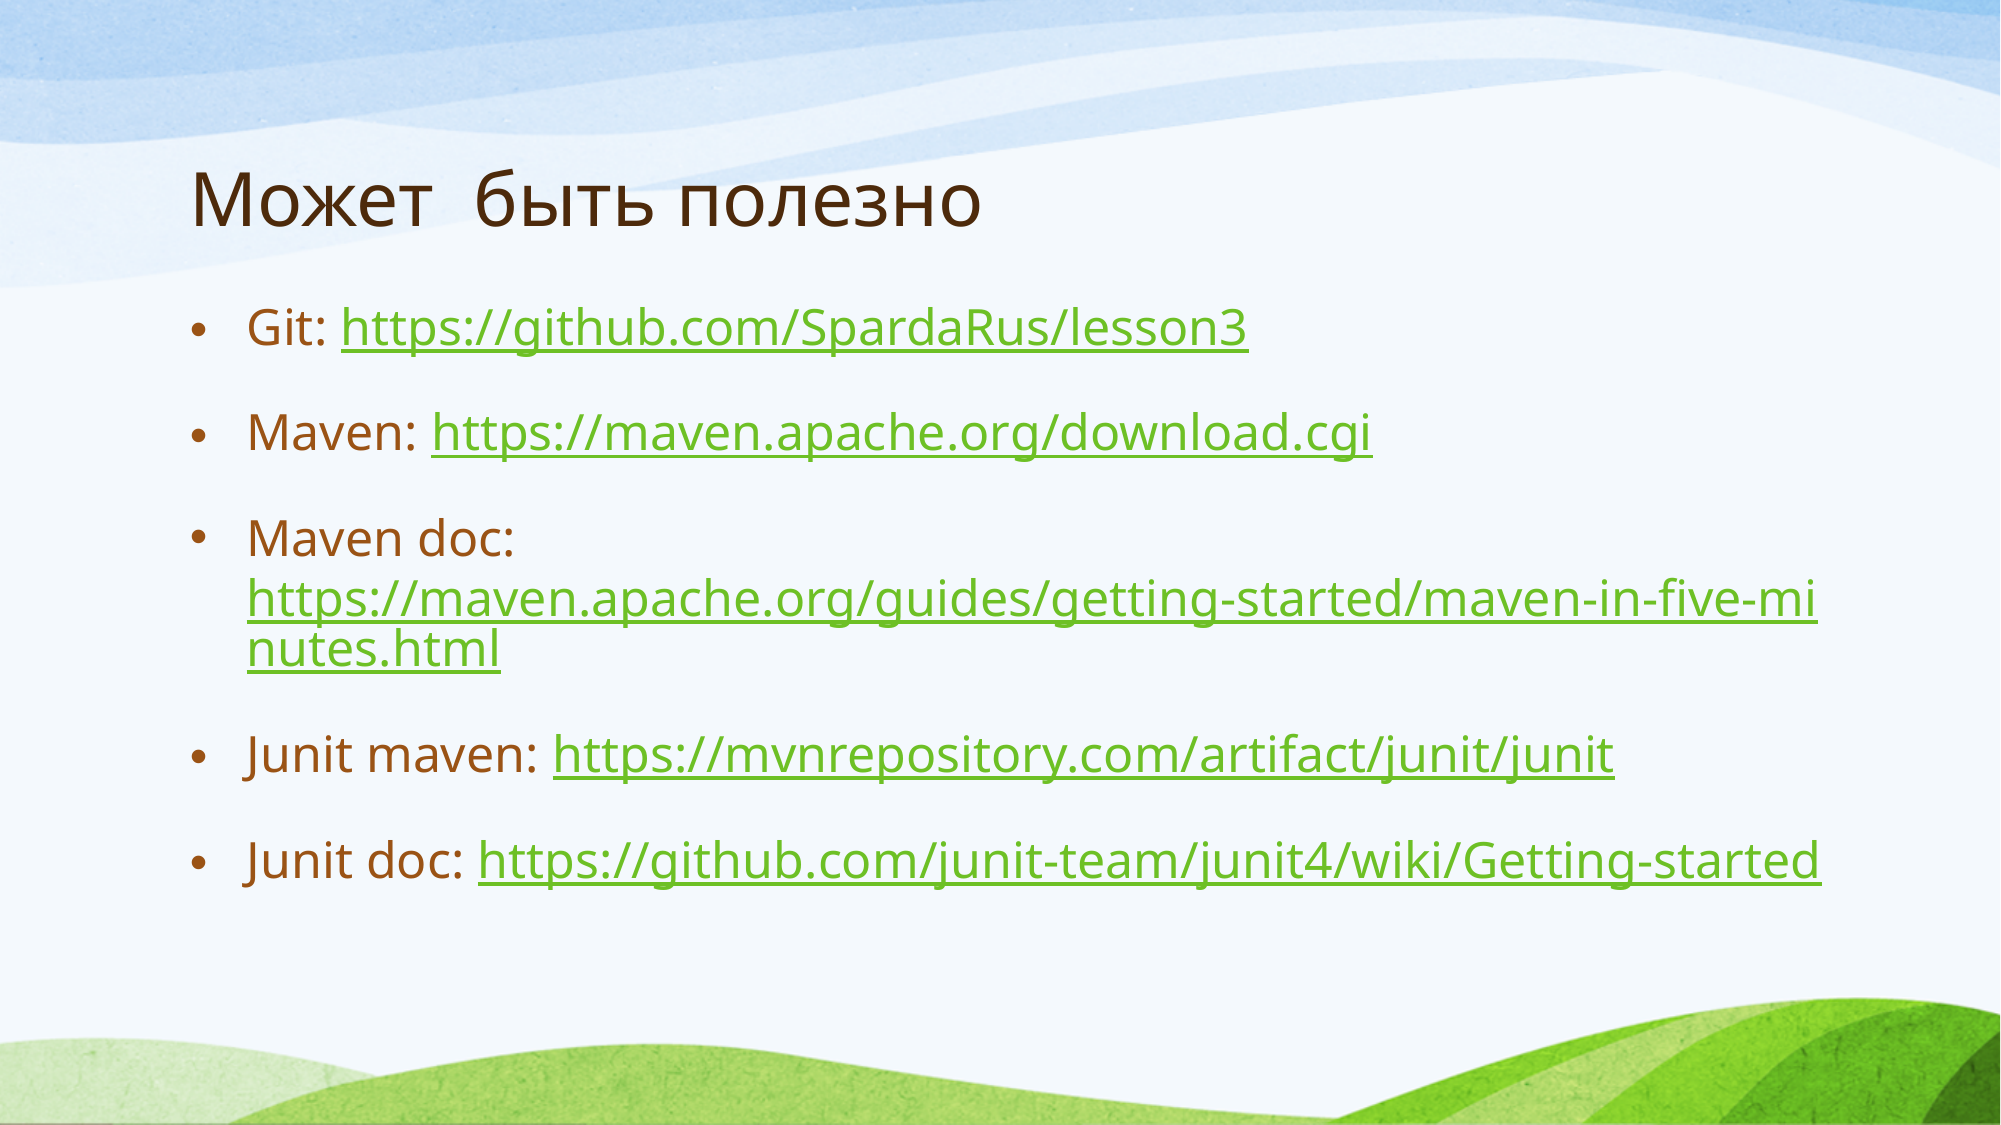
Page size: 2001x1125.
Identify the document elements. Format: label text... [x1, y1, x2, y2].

list Git: https://github.com/SpardaRus/lesson3 Maven: https://maven.apache.org/download.cgi Maven doc: https://maven.apache.org/guides/getting-started/maven-in-five-minutes.html Junit maven: https://mvnrepository.com/artifact/junit/junit Junit doc: https://github.com/junit-team/junit4/wiki/Getting-started [174, 287, 1861, 982]
picture [0, 0, 2001, 1125]
title Может быть полезно [174, 50, 1825, 250]
